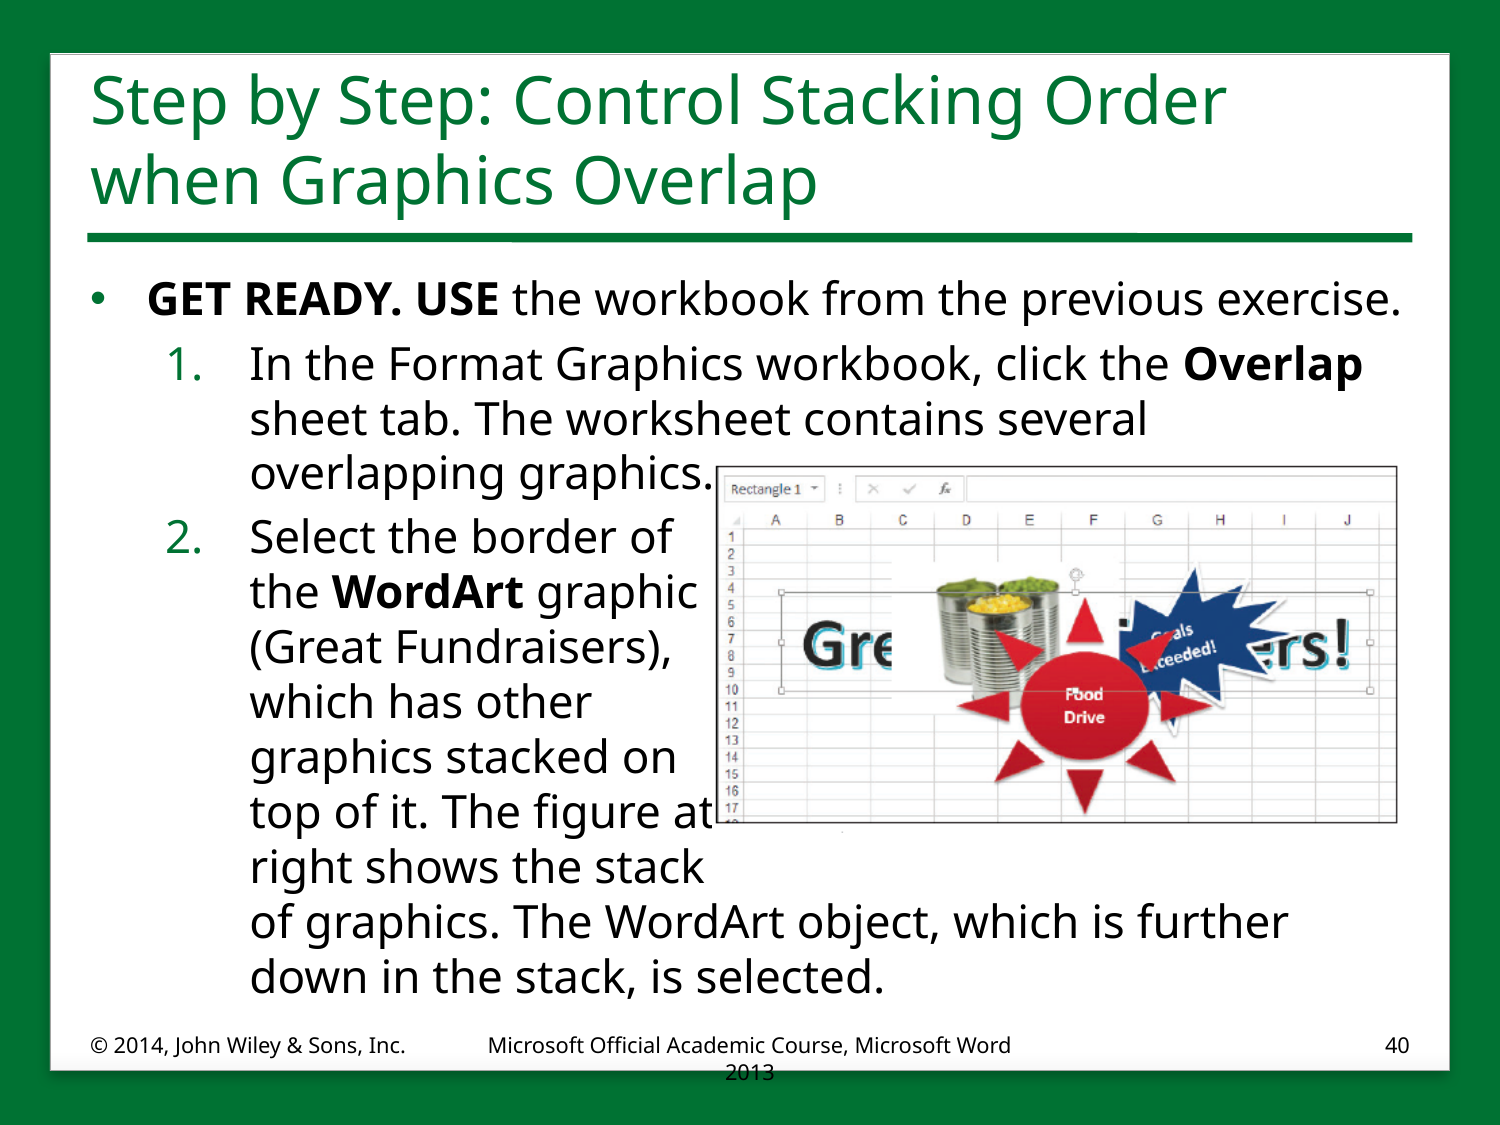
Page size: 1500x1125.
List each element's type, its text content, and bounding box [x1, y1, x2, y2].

slide_number 40 [1074, 1024, 1426, 1103]
list GET READY. USE the workbook from the previous exercise. In the Format Graphics workbook, click the Overlap sheet tab. The worksheet contains several overlapping graphics. Select the border of the WordArt graphic (Great Fundraisers), which has other graphics stacked on top of it. The figure at right shows the stack of graphics. The WordArt object, which is further down in the stack, is selected. [75, 262, 1425, 1063]
title Step by Step: Control Stacking Order when Graphics Overlap [74, 74, 1426, 226]
footer Microsoft Official Academic Course, Microsoft Word 2013 [449, 1024, 1051, 1103]
picture [712, 462, 1408, 833]
slide_number © 2014, John Wiley & Sons, Inc. [74, 1024, 426, 1103]
